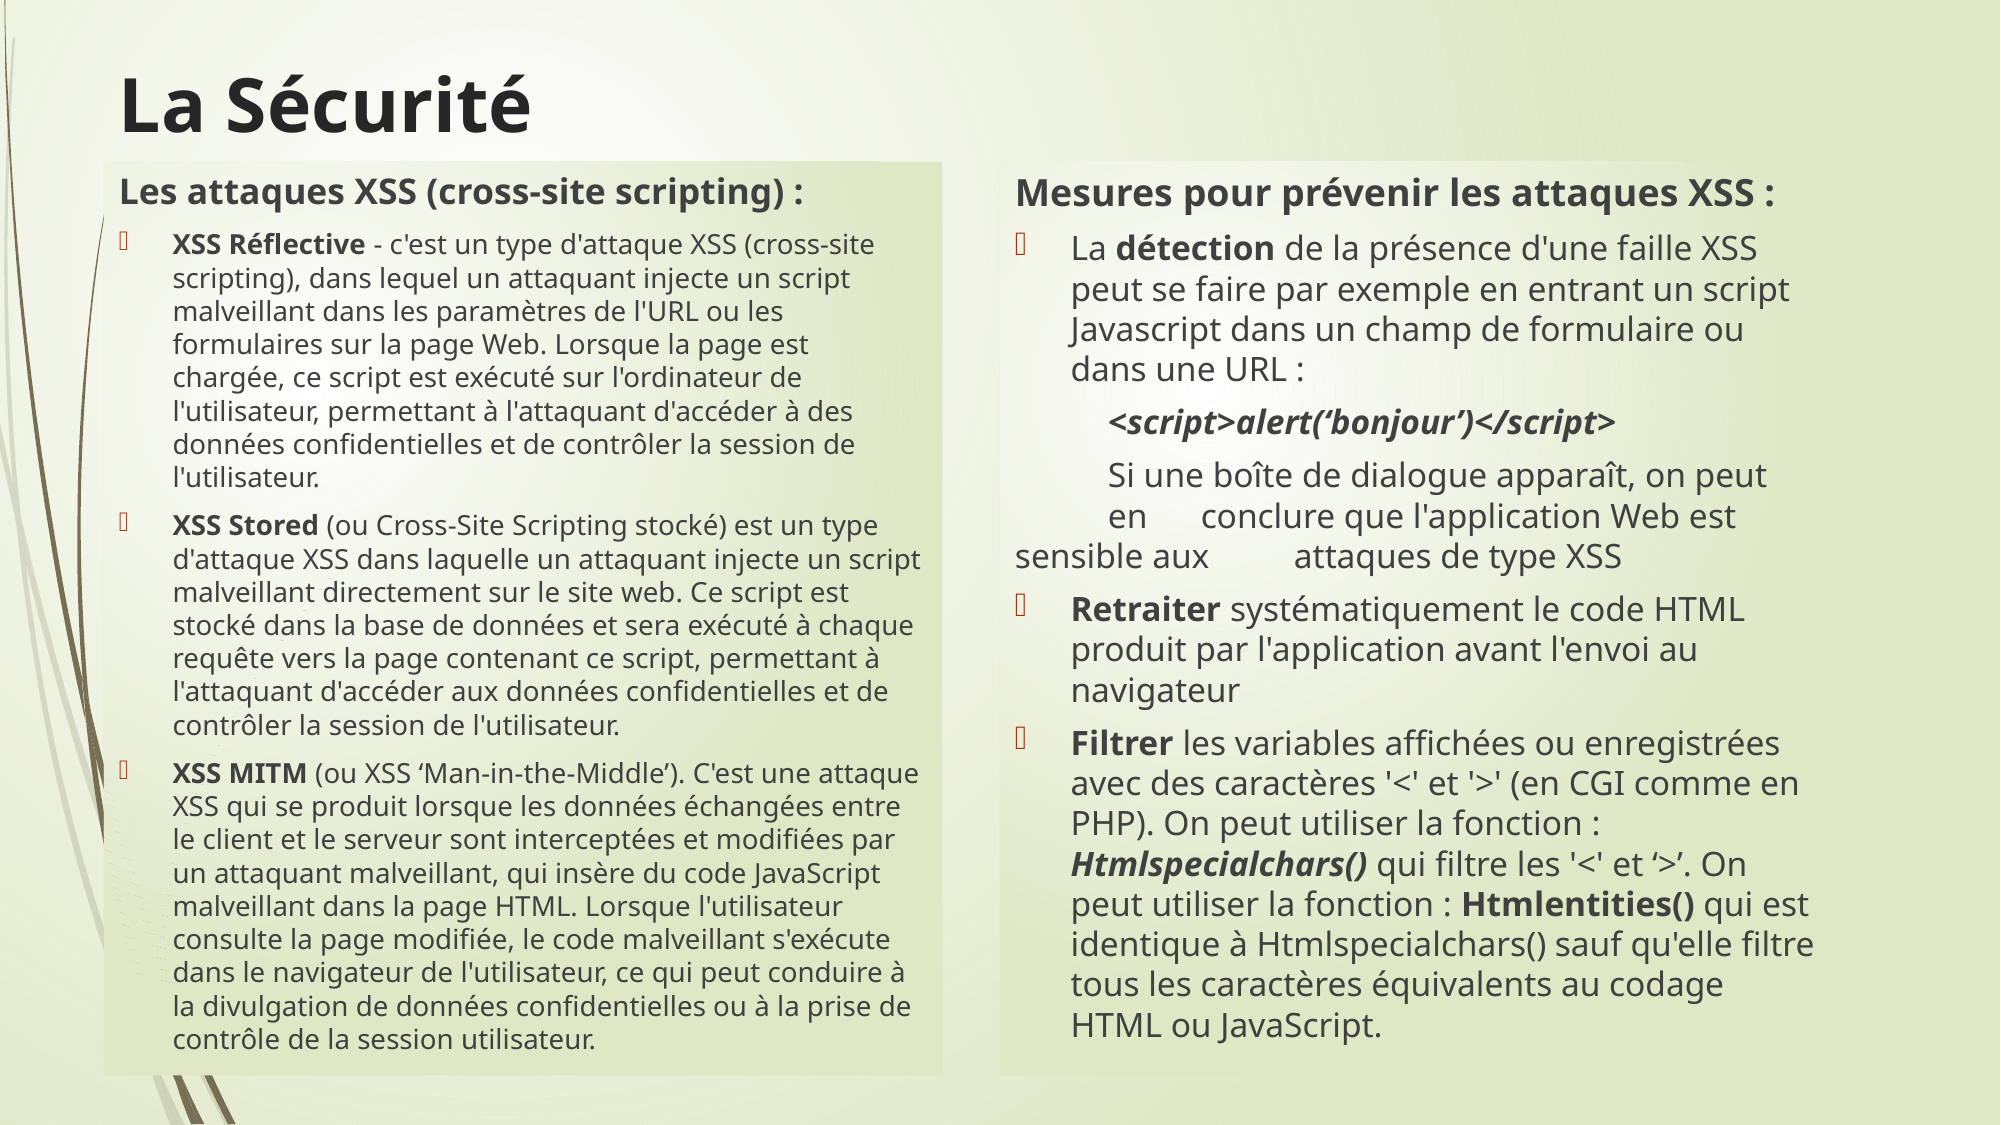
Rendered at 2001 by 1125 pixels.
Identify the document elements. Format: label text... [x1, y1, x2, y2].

text_box Mesures pour prévenir les attaques XSS : La détection de la présence d'une faille XSS peut se faire par exemple en entrant un script Javascript dans un champ de formulaire ou dans une URL : <script>alert(‘bonjour’)</script> Si une boîte de dialogue apparaît, on peut en conclure que l'application Web est sensible aux attaques de type XSS Retraiter systématiquement le code HTML produit par l'application avant l'envoi au navigateur Filtrer les variables affichées ou enregistrées avec des caractères '<' et '>' (en CGI comme en PHP). On peut utiliser la fonction : Htmlspecialchars() qui filtre les '<' et ‘>’. On peut utiliser la fonction : Htmlentities() qui est identique à Htmlspecialchars() sauf qu'elle filtre tous les caractères équivalents au codage HTML ou JavaScript. [999, 161, 1839, 1076]
title La Sécurité [103, 49, 1896, 162]
text_box Les attaques XSS (cross-site scripting) : XSS Réflective - c'est un type d'attaque XSS (cross-site scripting), dans lequel un attaquant injecte un script malveillant dans les paramètres de l'URL ou les formulaires sur la page Web. Lorsque la page est chargée, ce script est exécuté sur l'ordinateur de l'utilisateur, permettant à l'attaquant d'accéder à des données confidentielles et de contrôler la session de l'utilisateur. XSS Stored (ou Cross-Site Scripting stocké) est un type d'attaque XSS dans laquelle un attaquant injecte un script malveillant directement sur le site web. Ce script est stocké dans la base de données et sera exécuté à chaque requête vers la page contenant ce script, permettant à l'attaquant d'accéder aux données confidentielles et de contrôler la session de l'utilisateur. XSS MITM (ou XSS ‘Man-in-the-Middle’). C'est une attaque XSS qui se produit lorsque les données échangées entre le client et le serveur sont interceptées et modifiées par un attaquant malveillant, qui insère du code JavaScript malveillant dans la page HTML. Lorsque l'utilisateur consulte la page modifiée, le code malveillant s'exécute dans le navigateur de l'utilisateur, ce qui peut conduire à la divulgation de données confidentielles ou à la prise de contrôle de la session utilisateur. [103, 161, 943, 1076]
